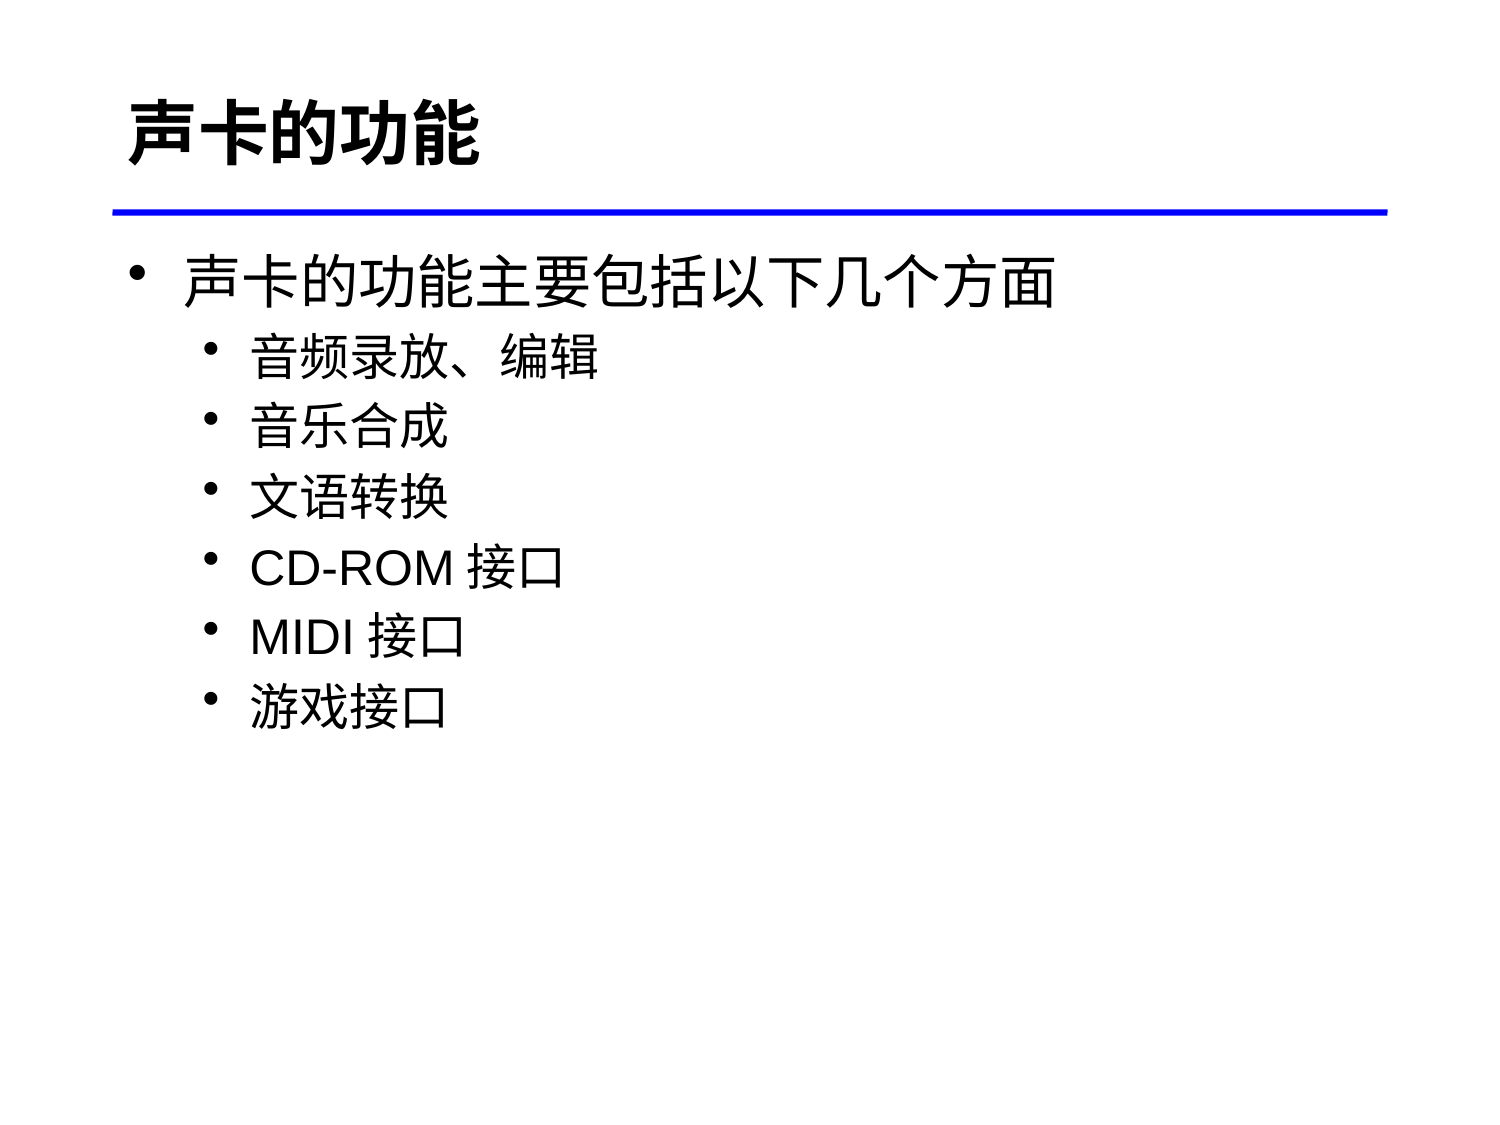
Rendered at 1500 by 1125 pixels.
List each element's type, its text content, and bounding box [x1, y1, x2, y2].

list 声卡的功能主要包括以下几个方面 音频录放、编辑 音乐合成 文语转换 CD-ROM接口 MIDI接口 游戏接口 [112, 237, 1388, 1013]
title 声卡的功能 [112, 62, 1388, 201]
